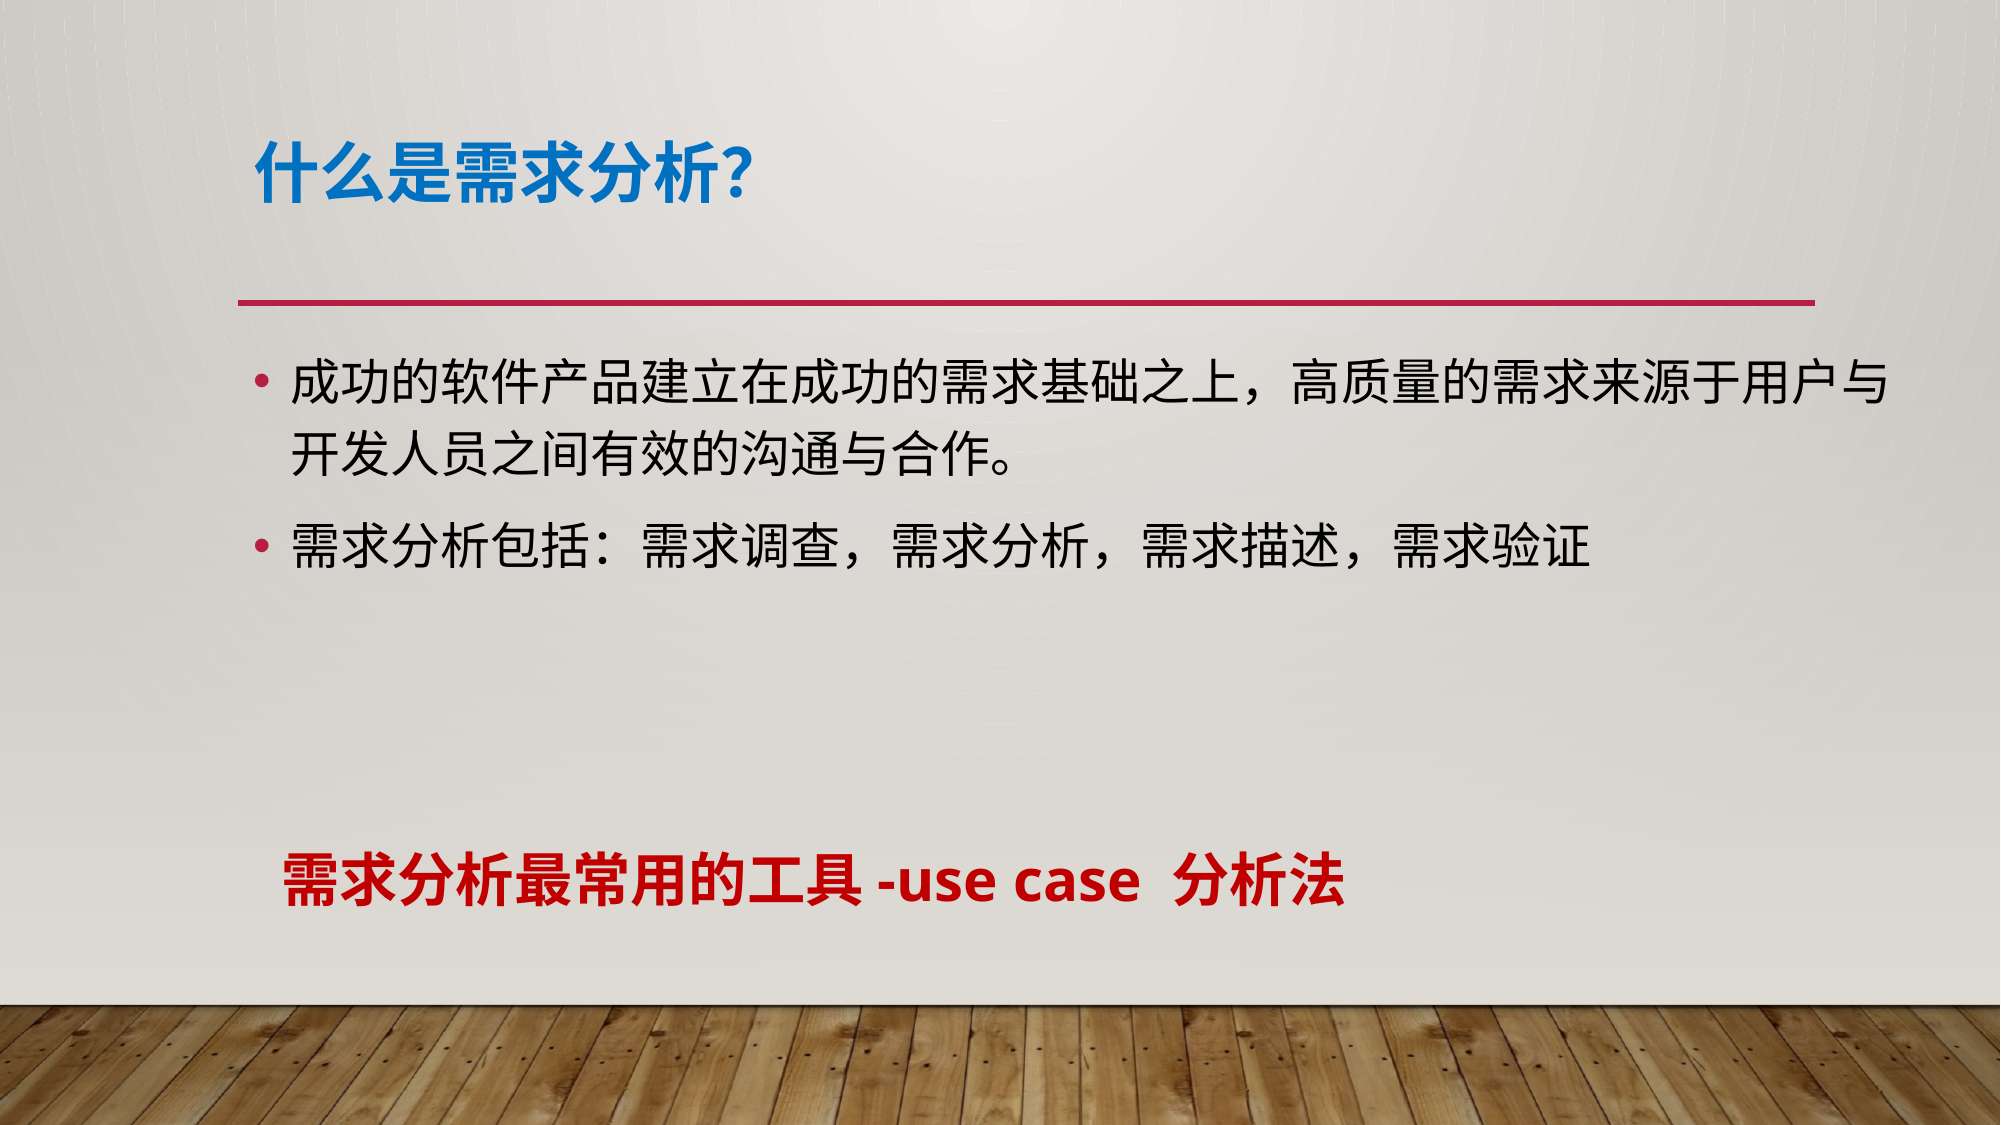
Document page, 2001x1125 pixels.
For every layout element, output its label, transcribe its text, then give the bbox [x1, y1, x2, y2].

list 成功的软件产品建立在成功的需求基础之上，高质量的需求来源于用户与开发人员之间有效的沟通与合作。 需求分析包括：需求调查，需求分析，需求描述，需求验证 [238, 330, 1946, 897]
title 什么是需求分析？ [238, 131, 1814, 305]
picture [0, 1005, 2000, 1125]
text_box 需求分析最常用的工具-use case 分析法 [266, 836, 1435, 921]
